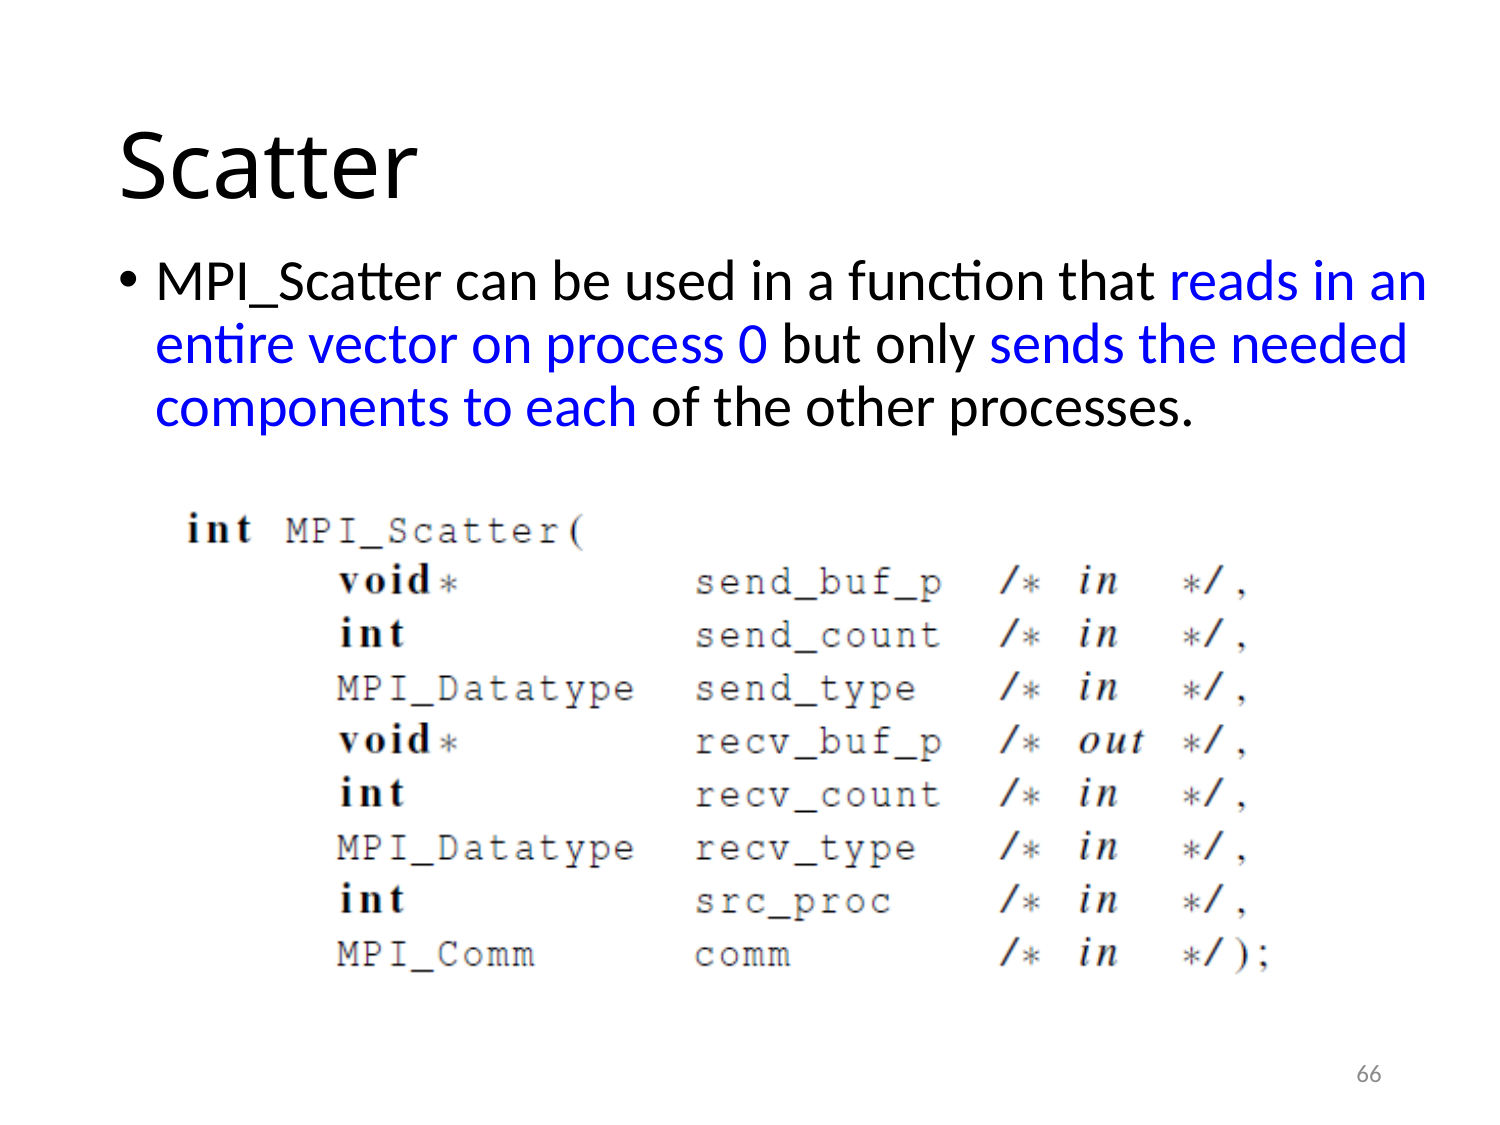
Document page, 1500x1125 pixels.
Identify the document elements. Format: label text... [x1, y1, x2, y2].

picture [165, 490, 1293, 997]
list MPI_Scatter can be used in a function that reads in an entire vector on process 0 but only sends the needed components to each of the other processes. [103, 242, 1460, 586]
slide_number 66 [1059, 1042, 1397, 1103]
title Scatter [103, 59, 1397, 242]
